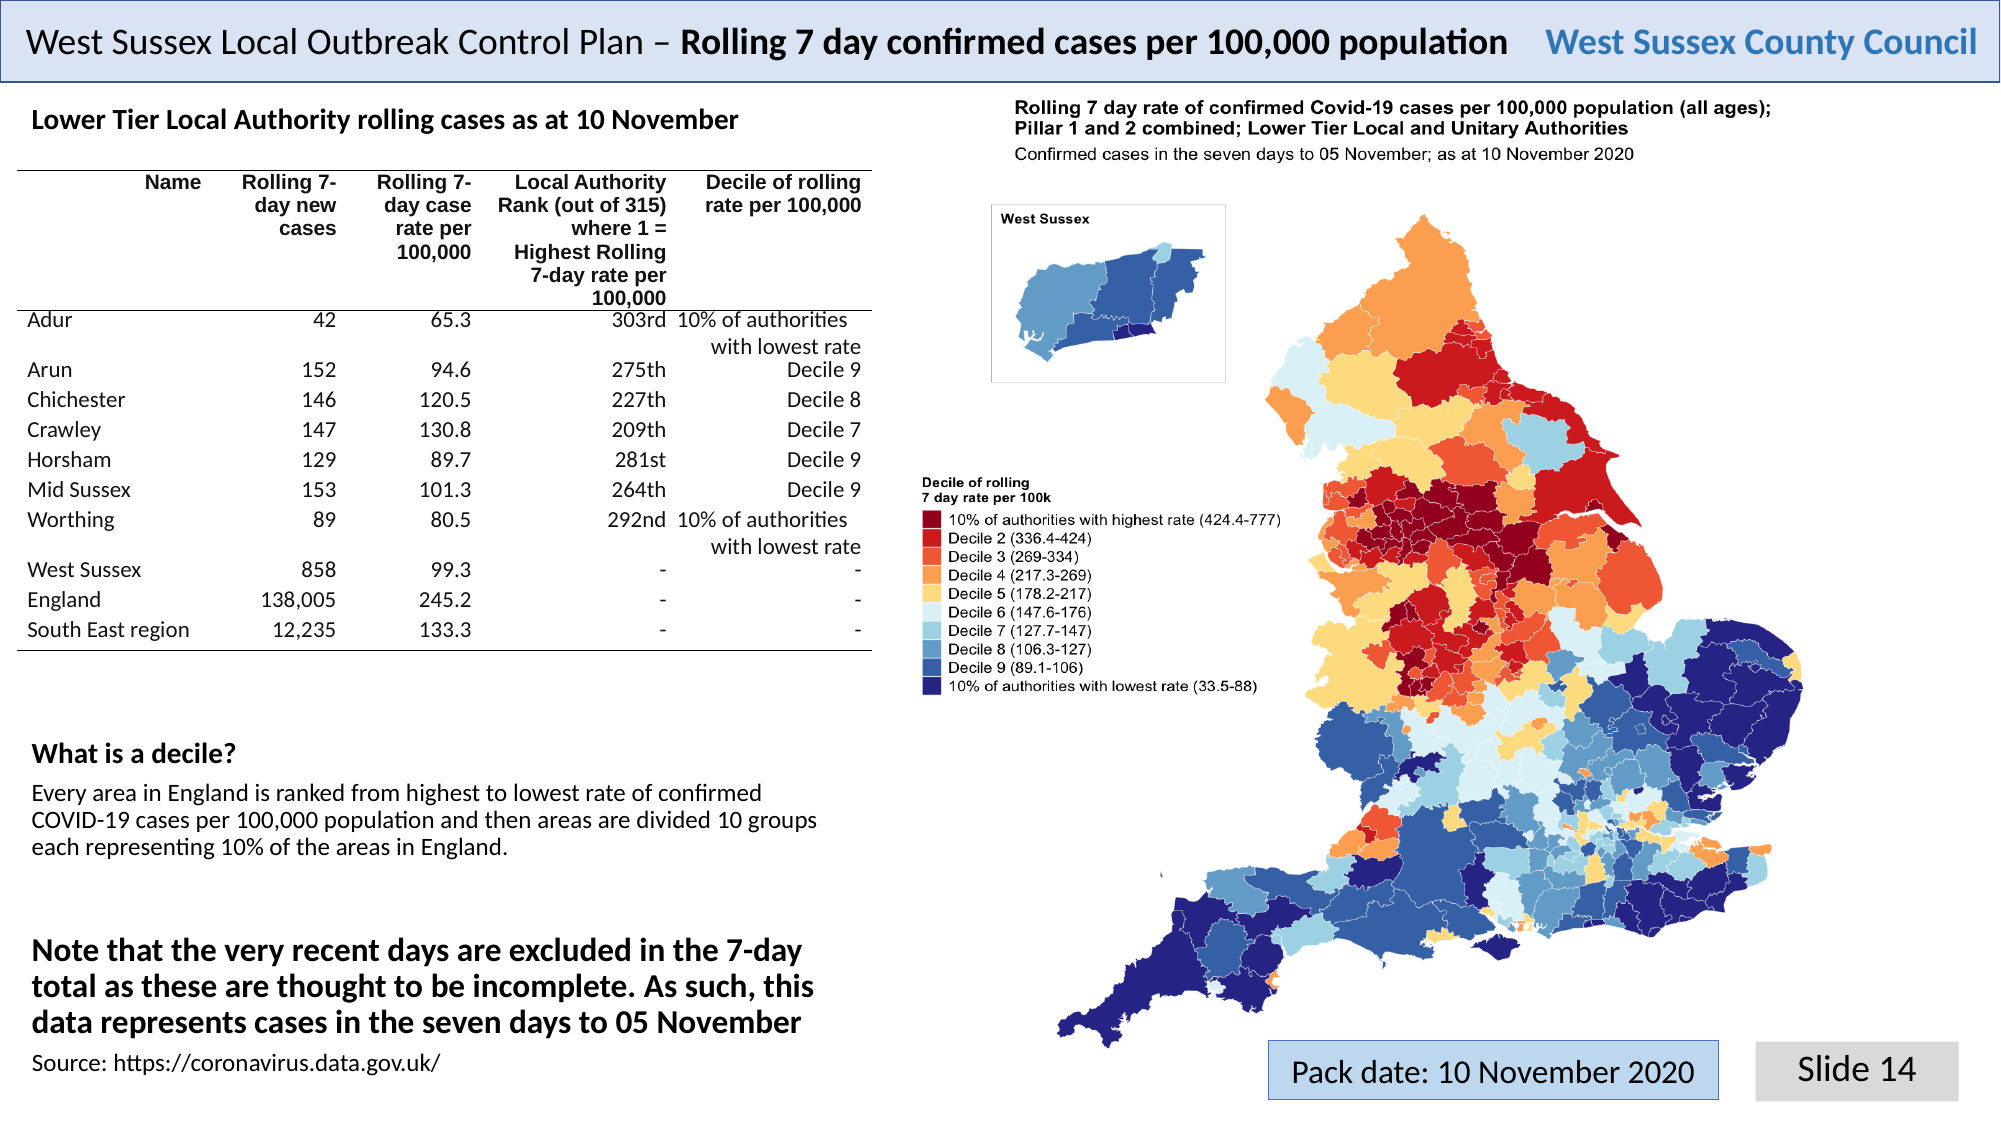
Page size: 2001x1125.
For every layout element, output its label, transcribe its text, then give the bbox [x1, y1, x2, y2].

table_cell 147 [212, 420, 347, 450]
list Every area in England is ranked from highest to lowest rate of confirmed COVID-19 cases per 100,000 population and then areas are divided 10 groups each representing 10% of the areas in England. [16, 772, 853, 900]
list Source: https://coronavirus.data.gov.uk/ [17, 1042, 660, 1103]
list Lower Tier Local Authority rolling cases as at 10 November [16, 97, 895, 173]
table_cell - [677, 621, 872, 650]
table_cell West Sussex [17, 561, 212, 591]
table_cell South East region [17, 621, 212, 650]
table_cell 281st [482, 450, 677, 480]
table_cell 129 [212, 450, 347, 480]
table_cell 12,235 [212, 621, 347, 650]
list What is a decile? [16, 731, 562, 772]
table_cell 138,005 [212, 591, 347, 621]
table_cell 292nd [482, 510, 677, 561]
table_header Rolling 7-day case rate per 100,000 [347, 171, 482, 310]
table_cell 94.6 [347, 360, 482, 390]
table_header Local Authority Rank (out of 315) where 1 = Highest Rolling 7-day rate per 100,000 [482, 171, 677, 310]
table_cell - [482, 621, 677, 650]
table_cell 264th [482, 480, 677, 510]
table_header Rolling 7-day new cases [212, 171, 347, 310]
table_cell 209th [482, 420, 677, 450]
table_cell Adur [17, 311, 212, 360]
table_cell Horsham [17, 450, 212, 480]
table_cell 120.5 [347, 390, 482, 420]
table_cell 10% of authorities with lowest rate [677, 311, 872, 360]
table_cell 858 [212, 561, 347, 591]
table_cell 89.7 [347, 450, 482, 480]
table_cell 65.3 [347, 311, 482, 360]
table_cell 101.3 [347, 480, 482, 510]
table_cell - [482, 561, 677, 591]
table_cell Decile 7 [677, 420, 872, 450]
table_cell 275th [482, 360, 677, 390]
table_header Decile of rolling rate per 100,000 [677, 171, 872, 310]
table_cell Crawley [17, 420, 212, 450]
table_cell 42 [212, 311, 347, 360]
table_cell 99.3 [347, 561, 482, 591]
list Note that the very recent days are excluded in the 7-day total as these are thought to be incomplete. As such, this data represents cases in the seven days to 05 November [16, 925, 853, 1006]
table_cell 303rd [482, 311, 677, 360]
table_cell - [677, 591, 872, 621]
table_header Name [17, 171, 212, 310]
table_cell Decile 8 [677, 390, 872, 420]
table_cell Arun [17, 360, 212, 390]
table_cell 130.8 [347, 420, 482, 450]
picture [895, 91, 1959, 1104]
table_cell 146 [212, 390, 347, 420]
table_cell Chichester [17, 390, 212, 420]
table_cell 89 [212, 510, 347, 561]
table_cell 153 [212, 480, 347, 510]
table_cell Decile 9 [677, 450, 872, 480]
table_cell - [677, 561, 872, 591]
table_cell - [482, 591, 677, 621]
table_cell Decile 9 [677, 360, 872, 390]
table_cell England [17, 591, 212, 621]
table_cell 152 [212, 360, 347, 390]
table_cell Mid Sussex [17, 480, 212, 510]
table_cell 245.2 [347, 591, 482, 621]
table_cell 80.5 [347, 510, 482, 561]
table_cell Worthing [17, 510, 212, 561]
table_cell 227th [482, 390, 677, 420]
table_cell Decile 9 [677, 480, 872, 510]
table_cell 10% of authorities with lowest rate [677, 510, 872, 561]
table_cell 133.3 [347, 621, 482, 650]
